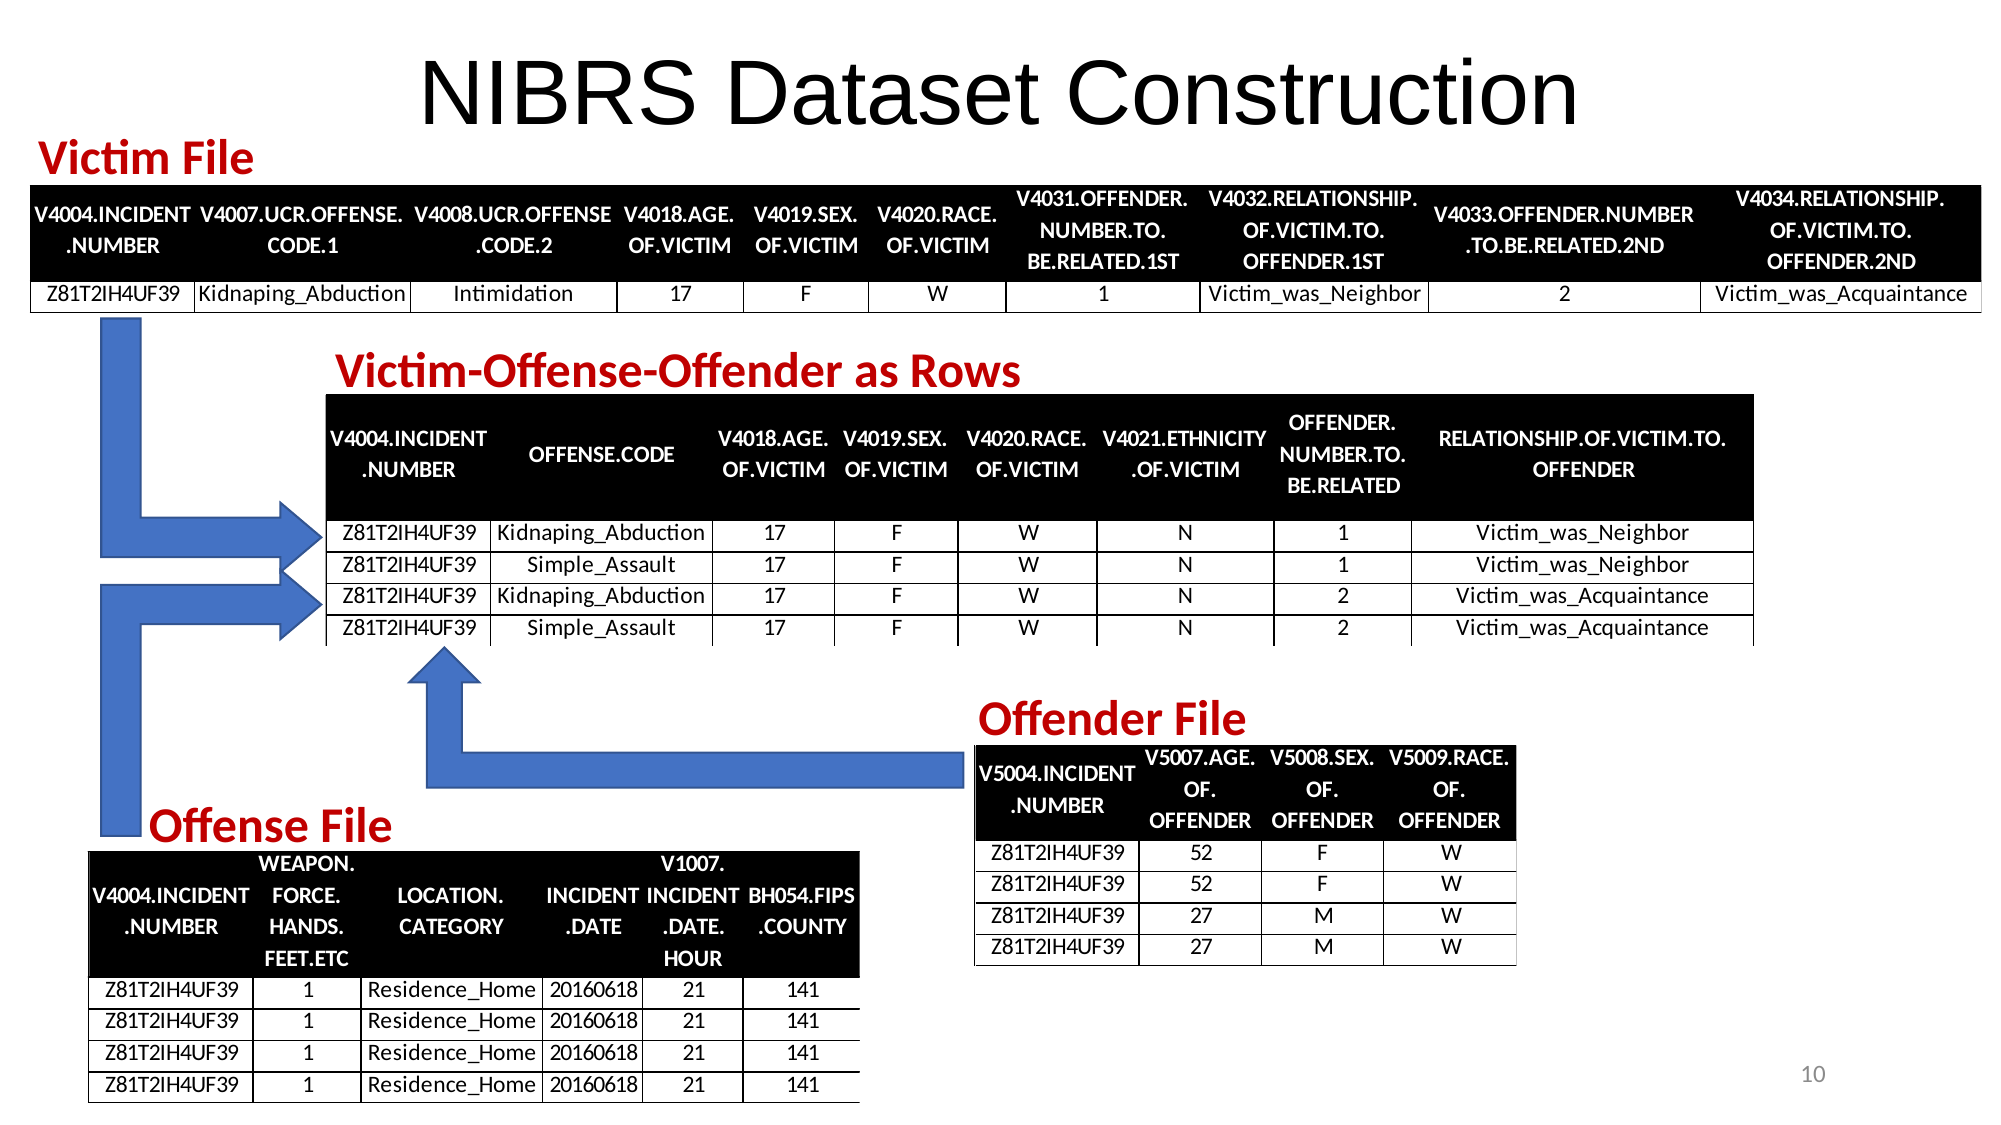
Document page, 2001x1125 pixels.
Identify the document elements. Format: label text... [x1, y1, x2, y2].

picture [973, 744, 1518, 968]
title NIBRS Dataset Construction [99, 0, 1900, 169]
picture [325, 393, 1754, 648]
text_box Victim File [23, 116, 889, 192]
text_box Victim-Offense-Offender as Rows [320, 330, 1518, 406]
text_box [100, 567, 323, 837]
picture [29, 185, 1983, 314]
text_box [406, 648, 965, 789]
picture [87, 850, 862, 1105]
slide_number 10 [1785, 1042, 1863, 1103]
text_box [100, 317, 323, 571]
text_box Offense File [134, 785, 622, 850]
text_box Offender File [963, 678, 1518, 753]
